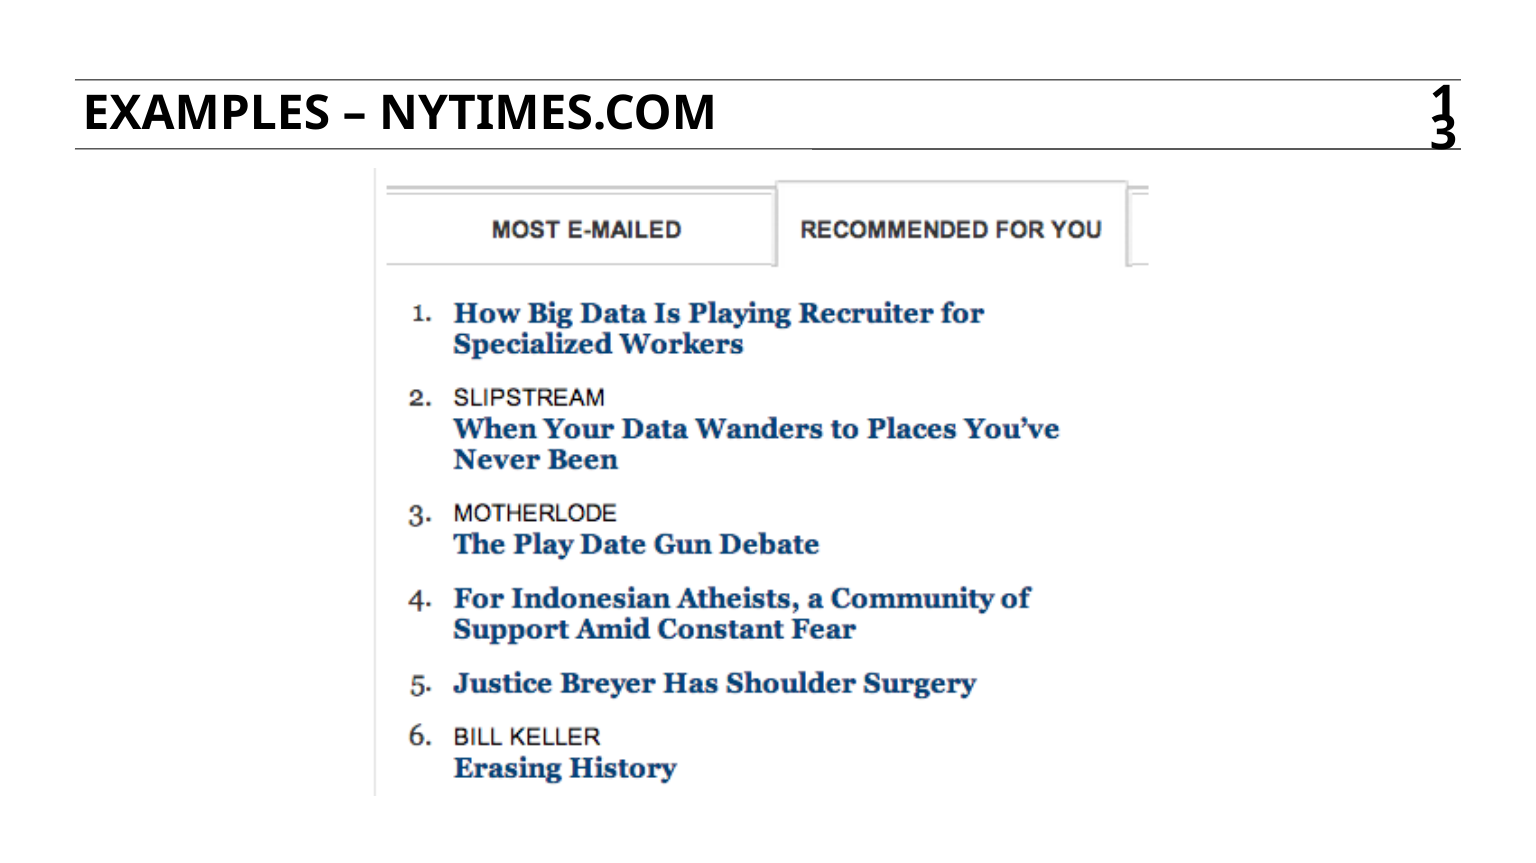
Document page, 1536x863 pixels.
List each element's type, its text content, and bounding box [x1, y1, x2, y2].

slide_number 13 [1419, 86, 1461, 138]
list Examples – nytimes.com [67, 81, 1118, 132]
picture [369, 168, 1167, 797]
